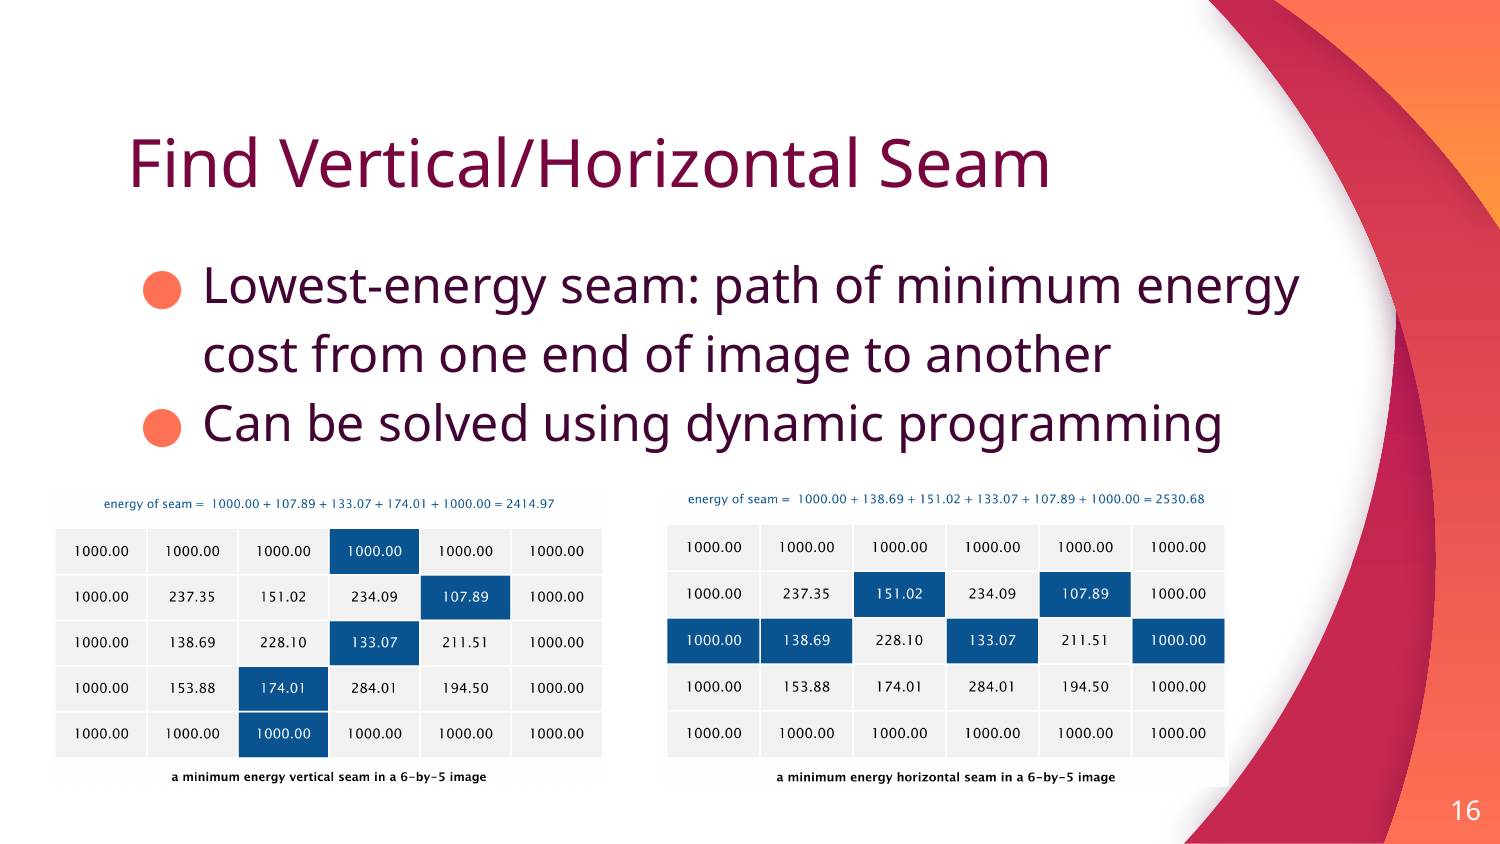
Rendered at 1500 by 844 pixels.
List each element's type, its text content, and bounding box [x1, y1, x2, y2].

title Find Vertical/Horizontal Seam [127, 137, 1270, 203]
list Lowest-energy seam: path of minimum energy cost from one end of image to another Can be solved using dynamic programming [127, 244, 1340, 720]
picture [49, 489, 607, 787]
picture [661, 489, 1229, 787]
slide_number 16 [1391, 779, 1482, 844]
